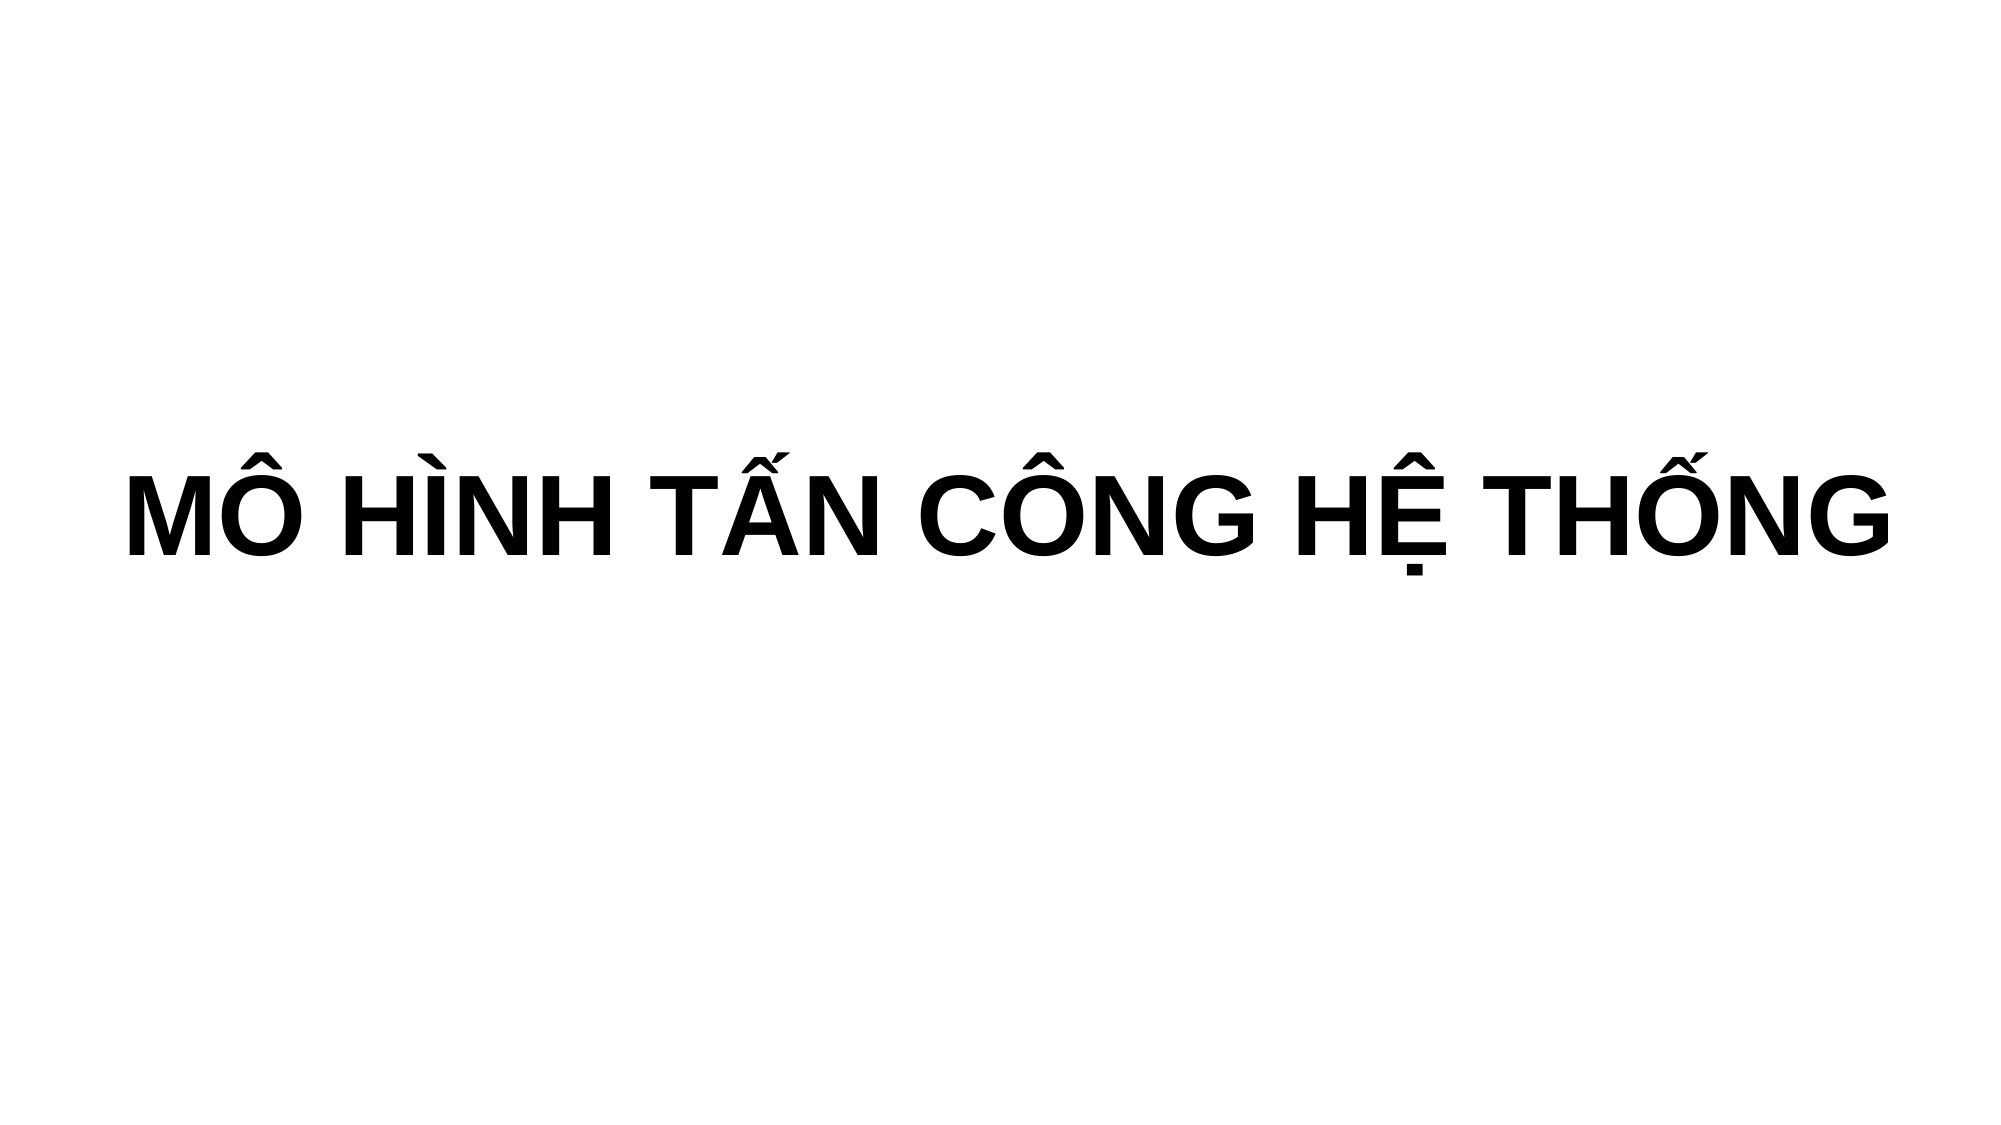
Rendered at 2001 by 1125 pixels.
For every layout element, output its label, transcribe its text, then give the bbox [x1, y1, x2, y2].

list MÔ HÌNH TẤN CÔNG HỆ THỐNG [107, 449, 2000, 632]
